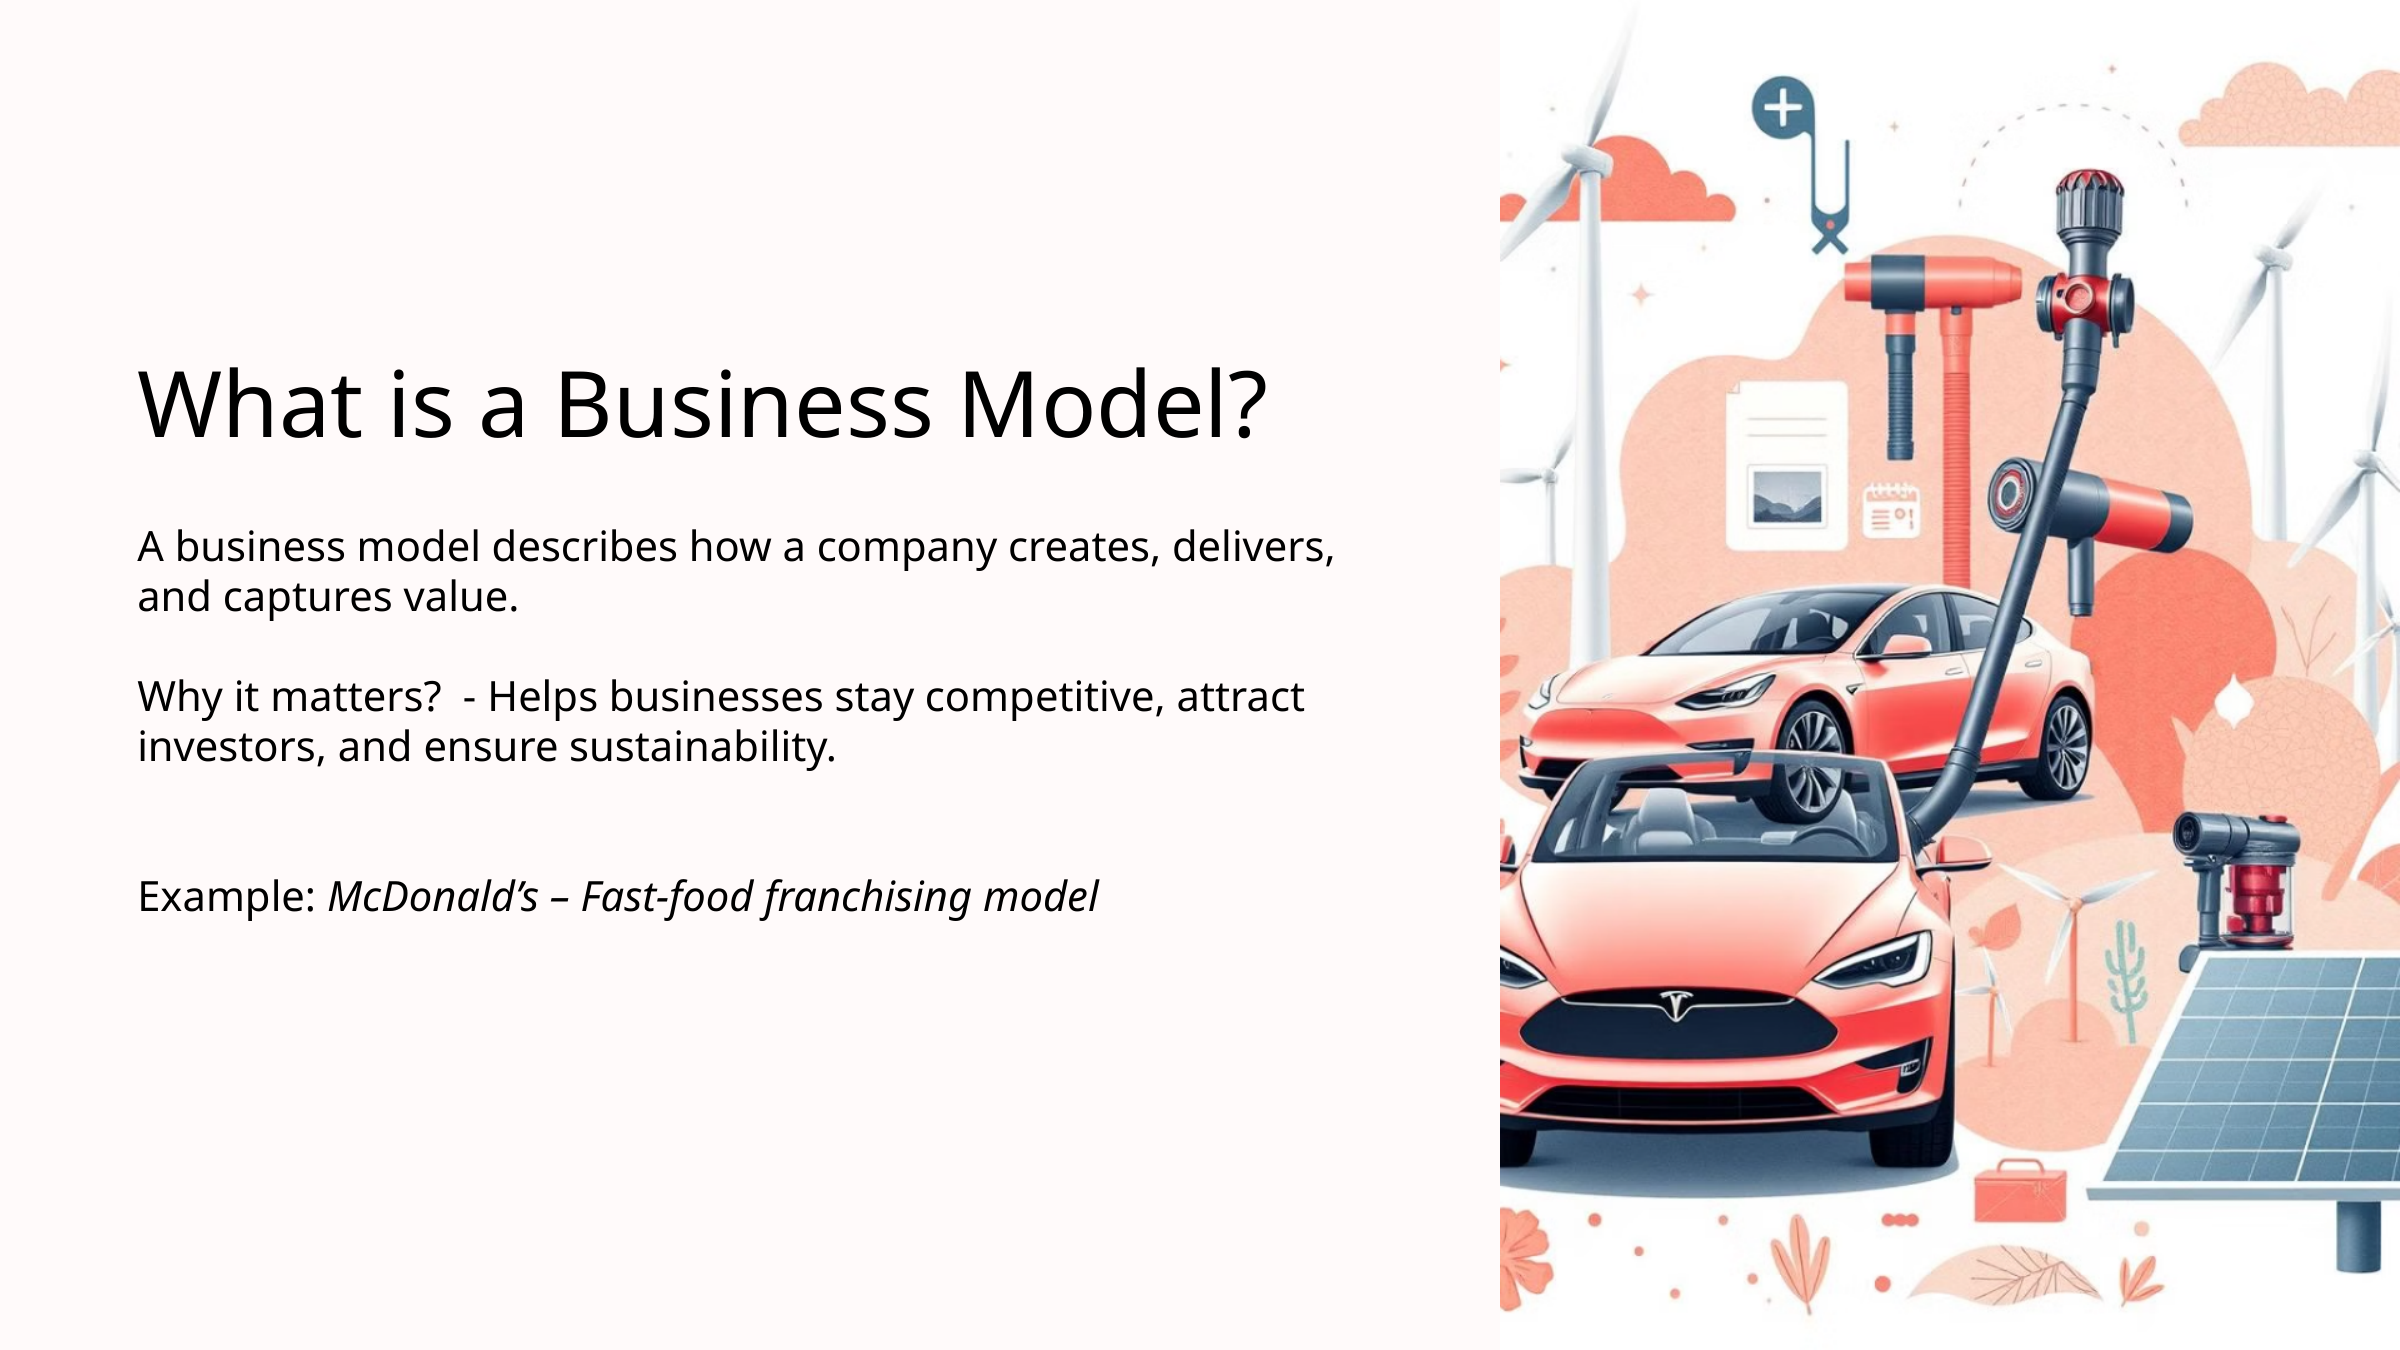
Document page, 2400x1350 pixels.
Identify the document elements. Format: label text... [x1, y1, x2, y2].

picture [1499, 0, 2400, 1350]
text_box What is a Business Model? [137, 345, 1062, 461]
text_box A business model describes how a company creates, delivers, and captures value. Why it matters? - Helps businesses stay competitive, attract investors, and ensure sustainability. Example: McDonald’s – Fast-food franchising model [137, 519, 1363, 709]
